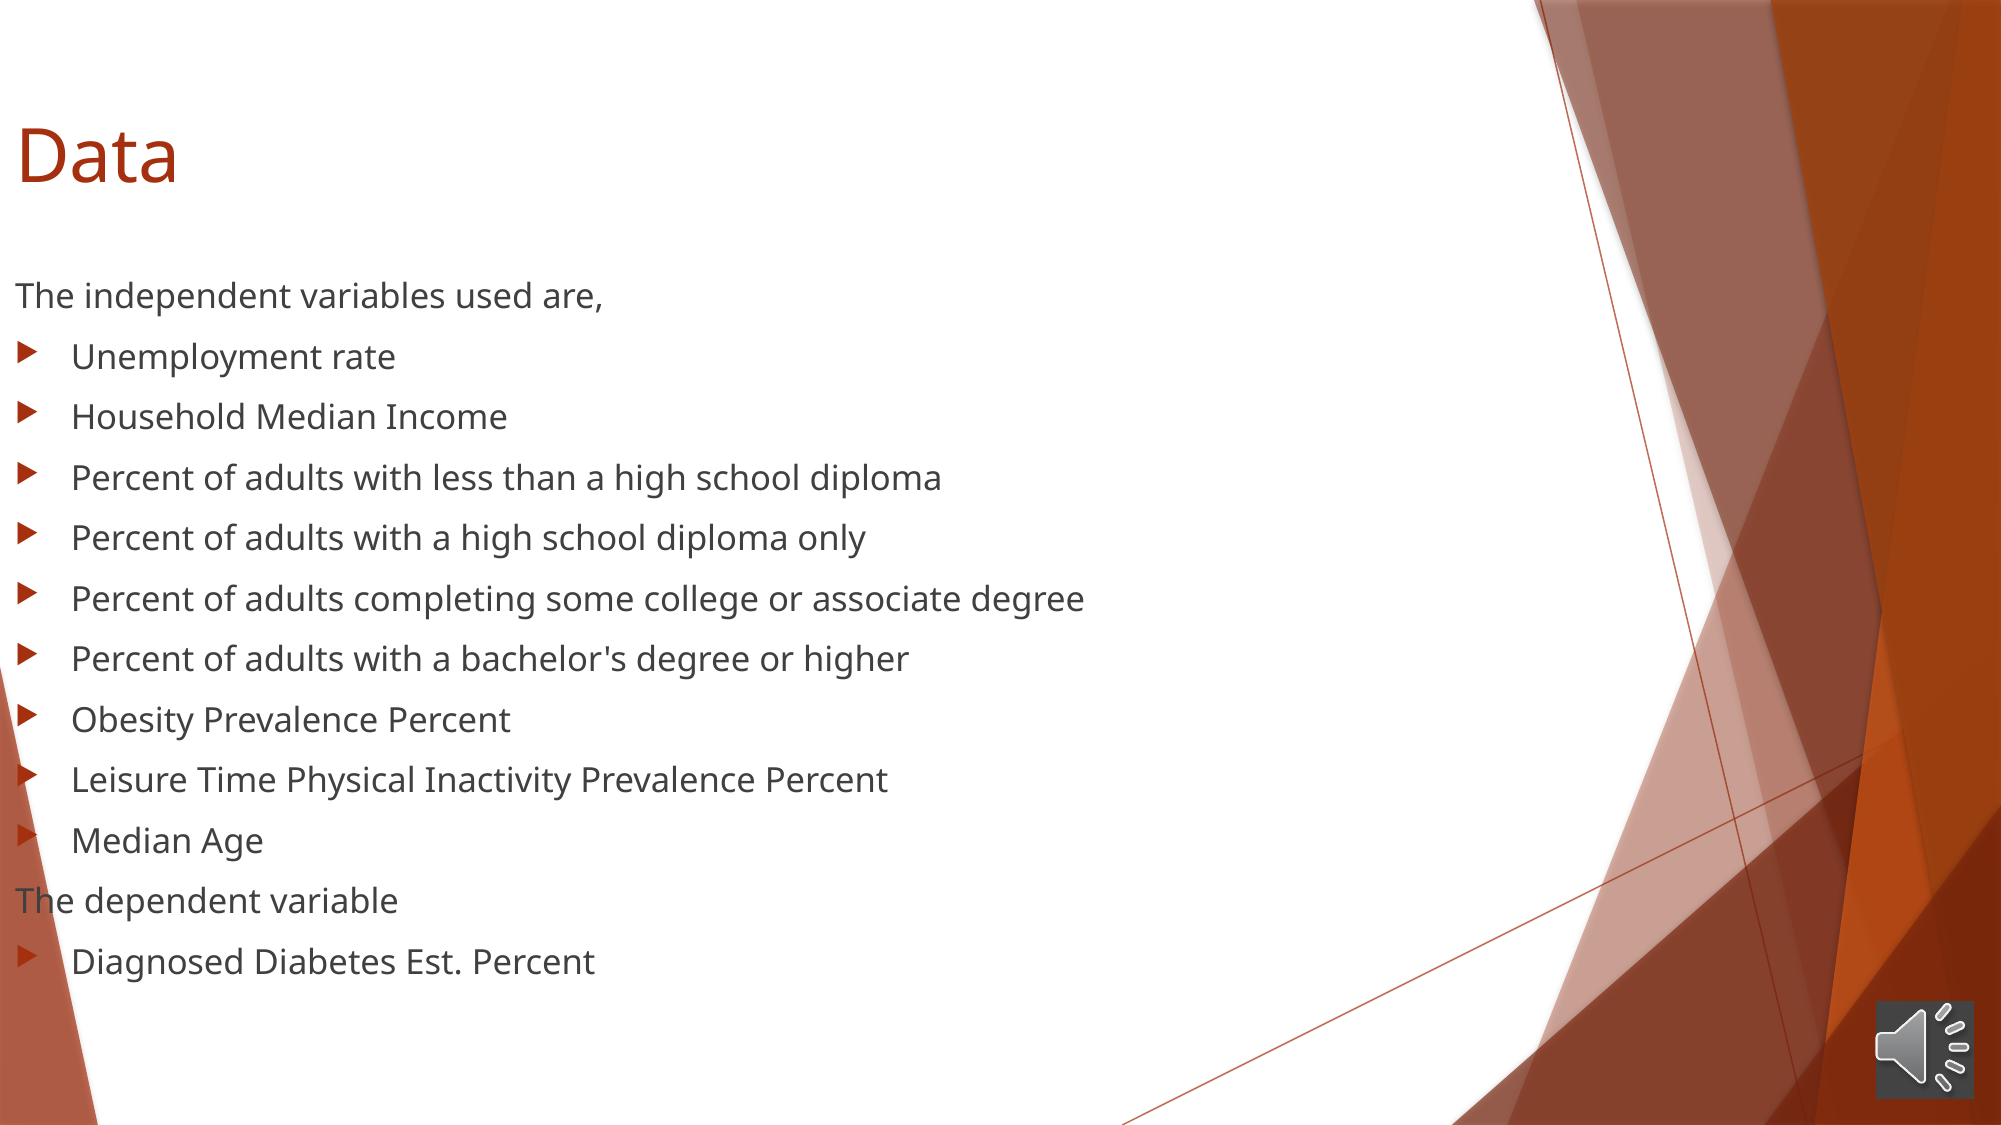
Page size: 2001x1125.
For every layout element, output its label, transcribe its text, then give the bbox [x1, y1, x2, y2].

list The independent variables used are, Unemployment rate Household Median Income Percent of adults with less than a high school diploma Percent of adults with a high school diploma only Percent of adults completing some college or associate degree Percent of adults with a bachelor's degree or higher Obesity Prevalence Percent Leisure Time Physical Inactivity Prevalence Percent Median Age The dependent variable Diagnosed Diabetes Est. Percent [0, 266, 1389, 992]
picture [1874, 999, 1976, 1101]
title Data [0, 99, 1389, 223]
